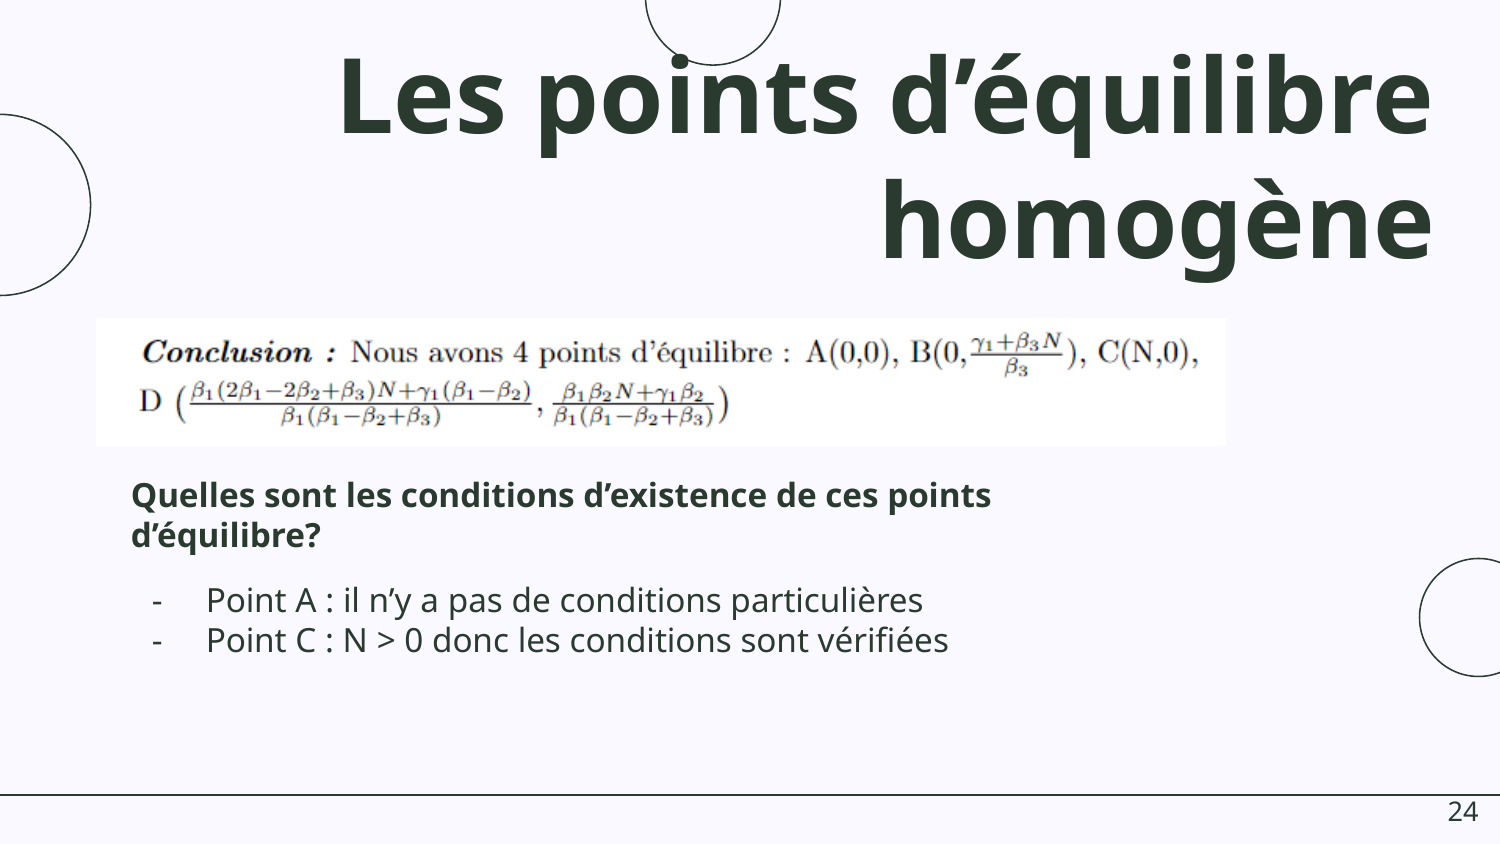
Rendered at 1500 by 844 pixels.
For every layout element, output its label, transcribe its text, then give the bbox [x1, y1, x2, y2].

slide_number ‹#› [1403, 779, 1494, 844]
title Les points d’équilibre homogène [231, 107, 1451, 202]
subtitle Quelles sont les conditions d’existence de ces points d’équilibre? Point A : il n’y a pas de conditions particulières Point C : N > 0 donc les conditions sont vérifiées [115, 459, 1016, 563]
picture [96, 318, 1226, 446]
